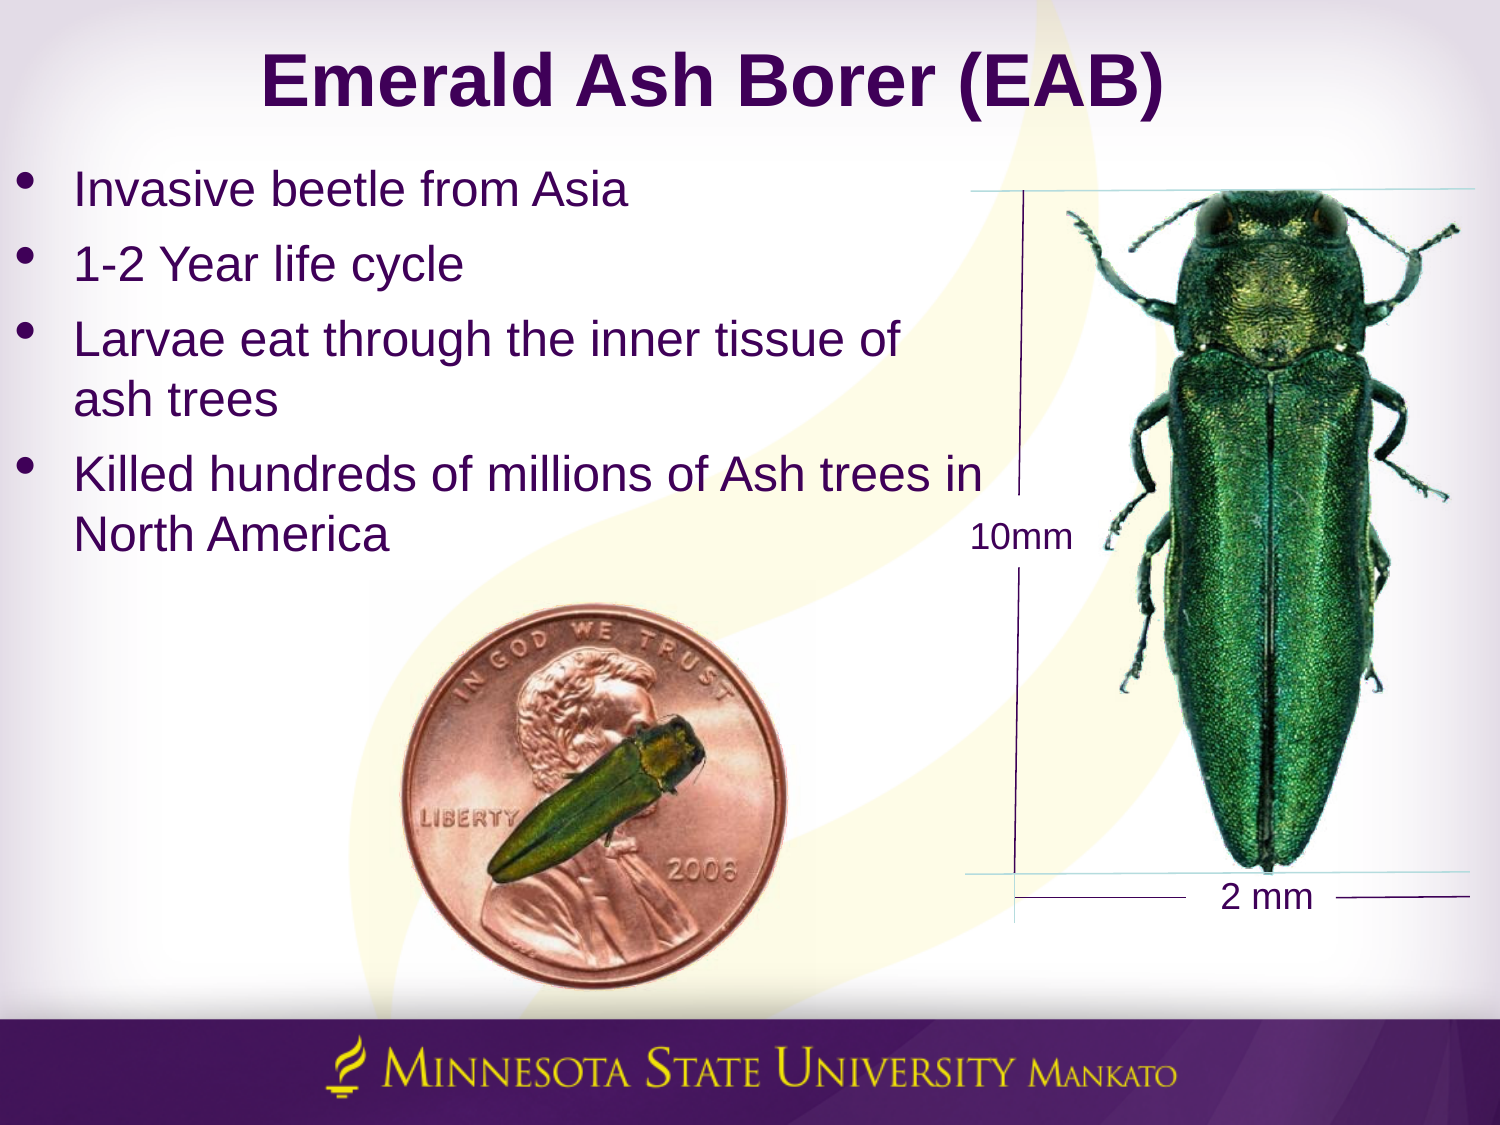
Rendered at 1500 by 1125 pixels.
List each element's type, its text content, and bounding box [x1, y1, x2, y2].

title Emerald Ash Borer (EAB) [127, 12, 1300, 142]
list Invasive beetle from Asia 1-2 Year life cycle Larvae eat through the inner tissue of ash trees Killed hundreds of millions of Ash trees in North America [1, 148, 943, 716]
picture [0, 0, 1500, 1125]
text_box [948, 71, 1500, 953]
